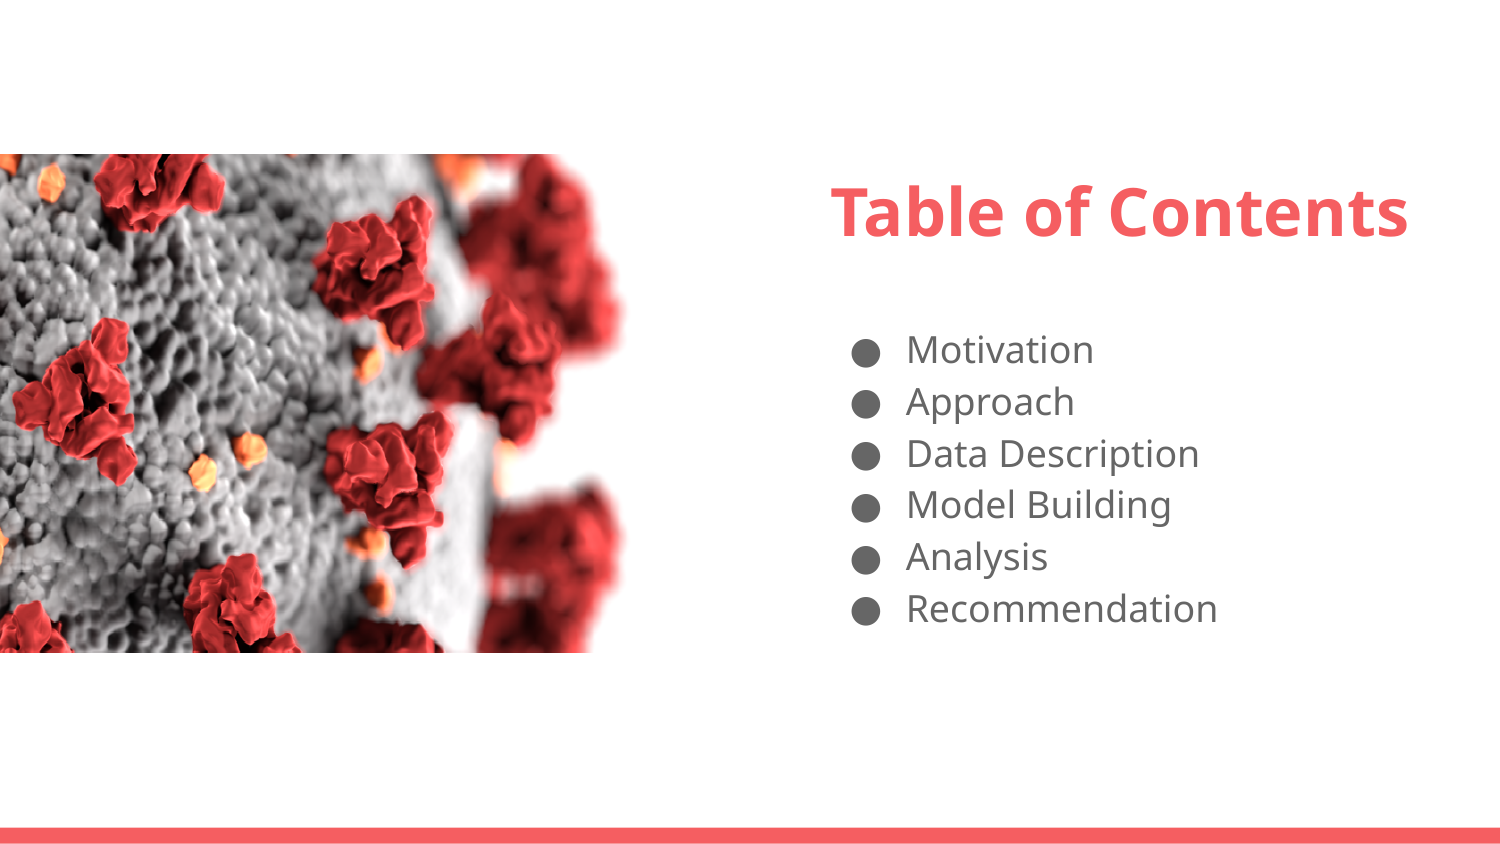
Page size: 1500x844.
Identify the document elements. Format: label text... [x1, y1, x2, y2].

list Motivation Approach Data Description Model Building Analysis Recommendation [815, 304, 1351, 653]
title Table of Contents [815, 154, 1478, 258]
picture [0, 154, 632, 653]
